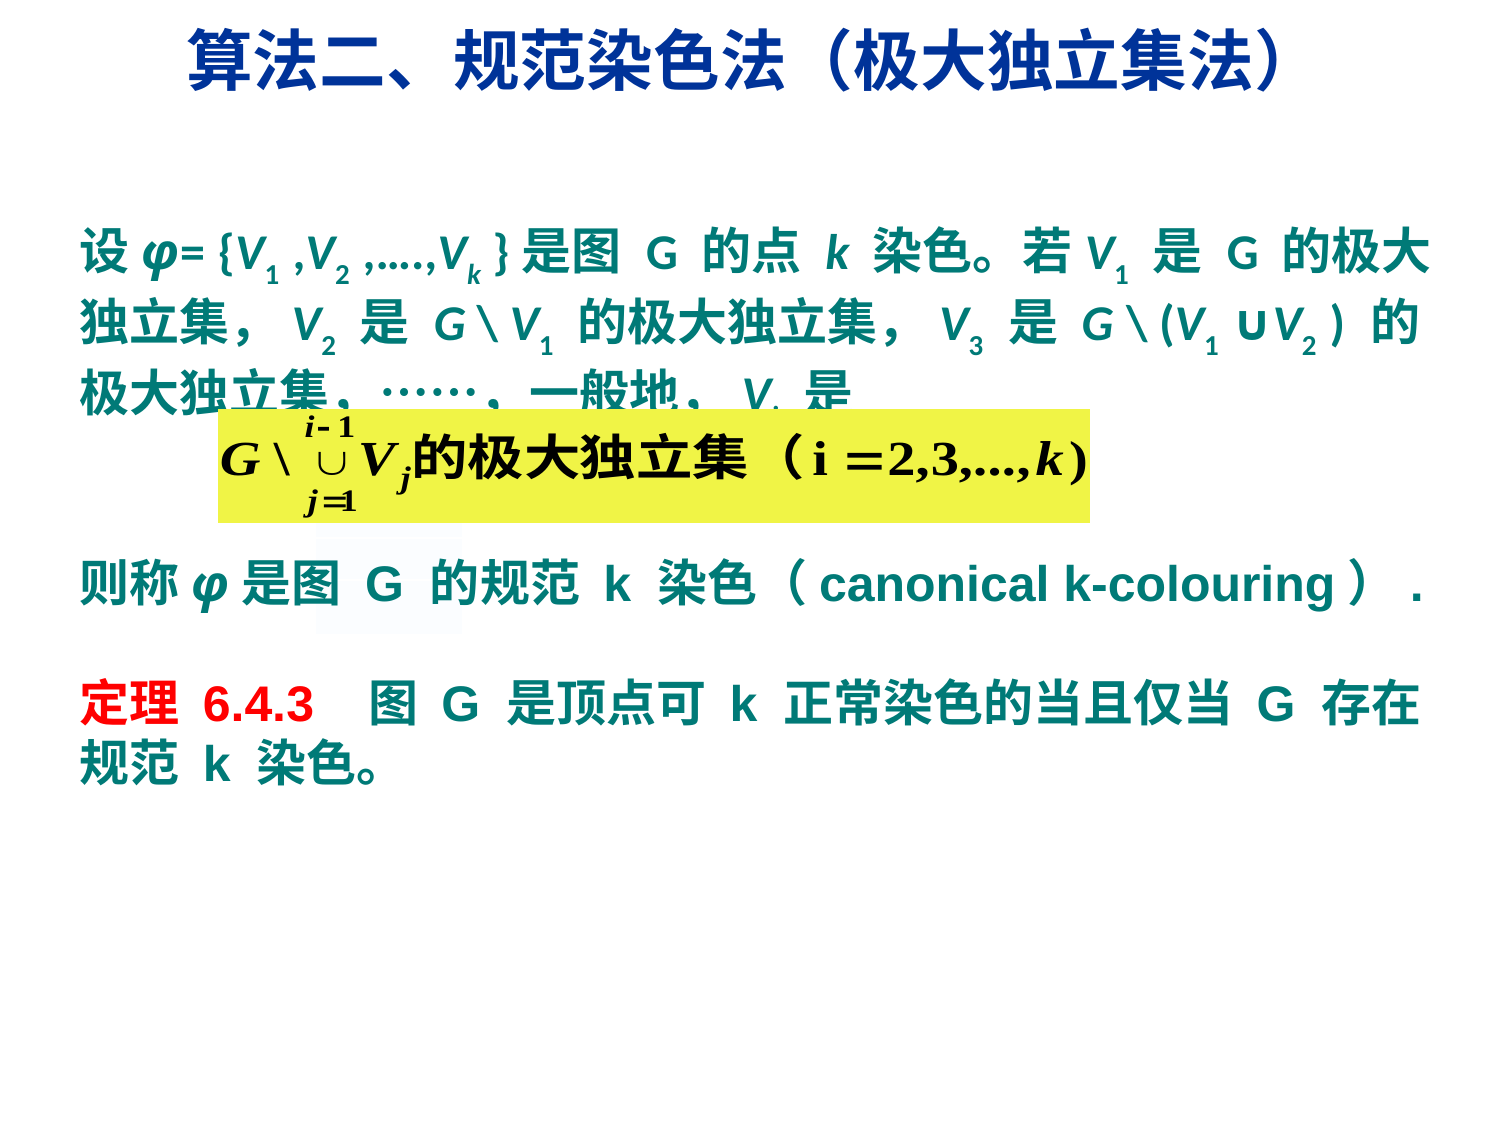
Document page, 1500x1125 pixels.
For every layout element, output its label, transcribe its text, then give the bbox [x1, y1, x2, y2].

title 算法二、规范染色法（极大独立集法） [53, 0, 1455, 119]
text_box 设φ= {V1 ,V2 ,….,Vk }是图 G 的点 k 染色。若V1 是 G 的极大独立集，V2 是 G \ V1 的极大独立集，V3 是 G \ (V1 ∪V2 ) 的极大独立集，……，一般地，Vi 是 则称φ是图 G 的规范 k 染色（canonical k-colouring）. 定理 6.4.3 图 G 是顶点可 k 正常染色的当且仅当 G 存在规范 k 染色。 [64, 212, 1483, 860]
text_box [218, 408, 1091, 523]
